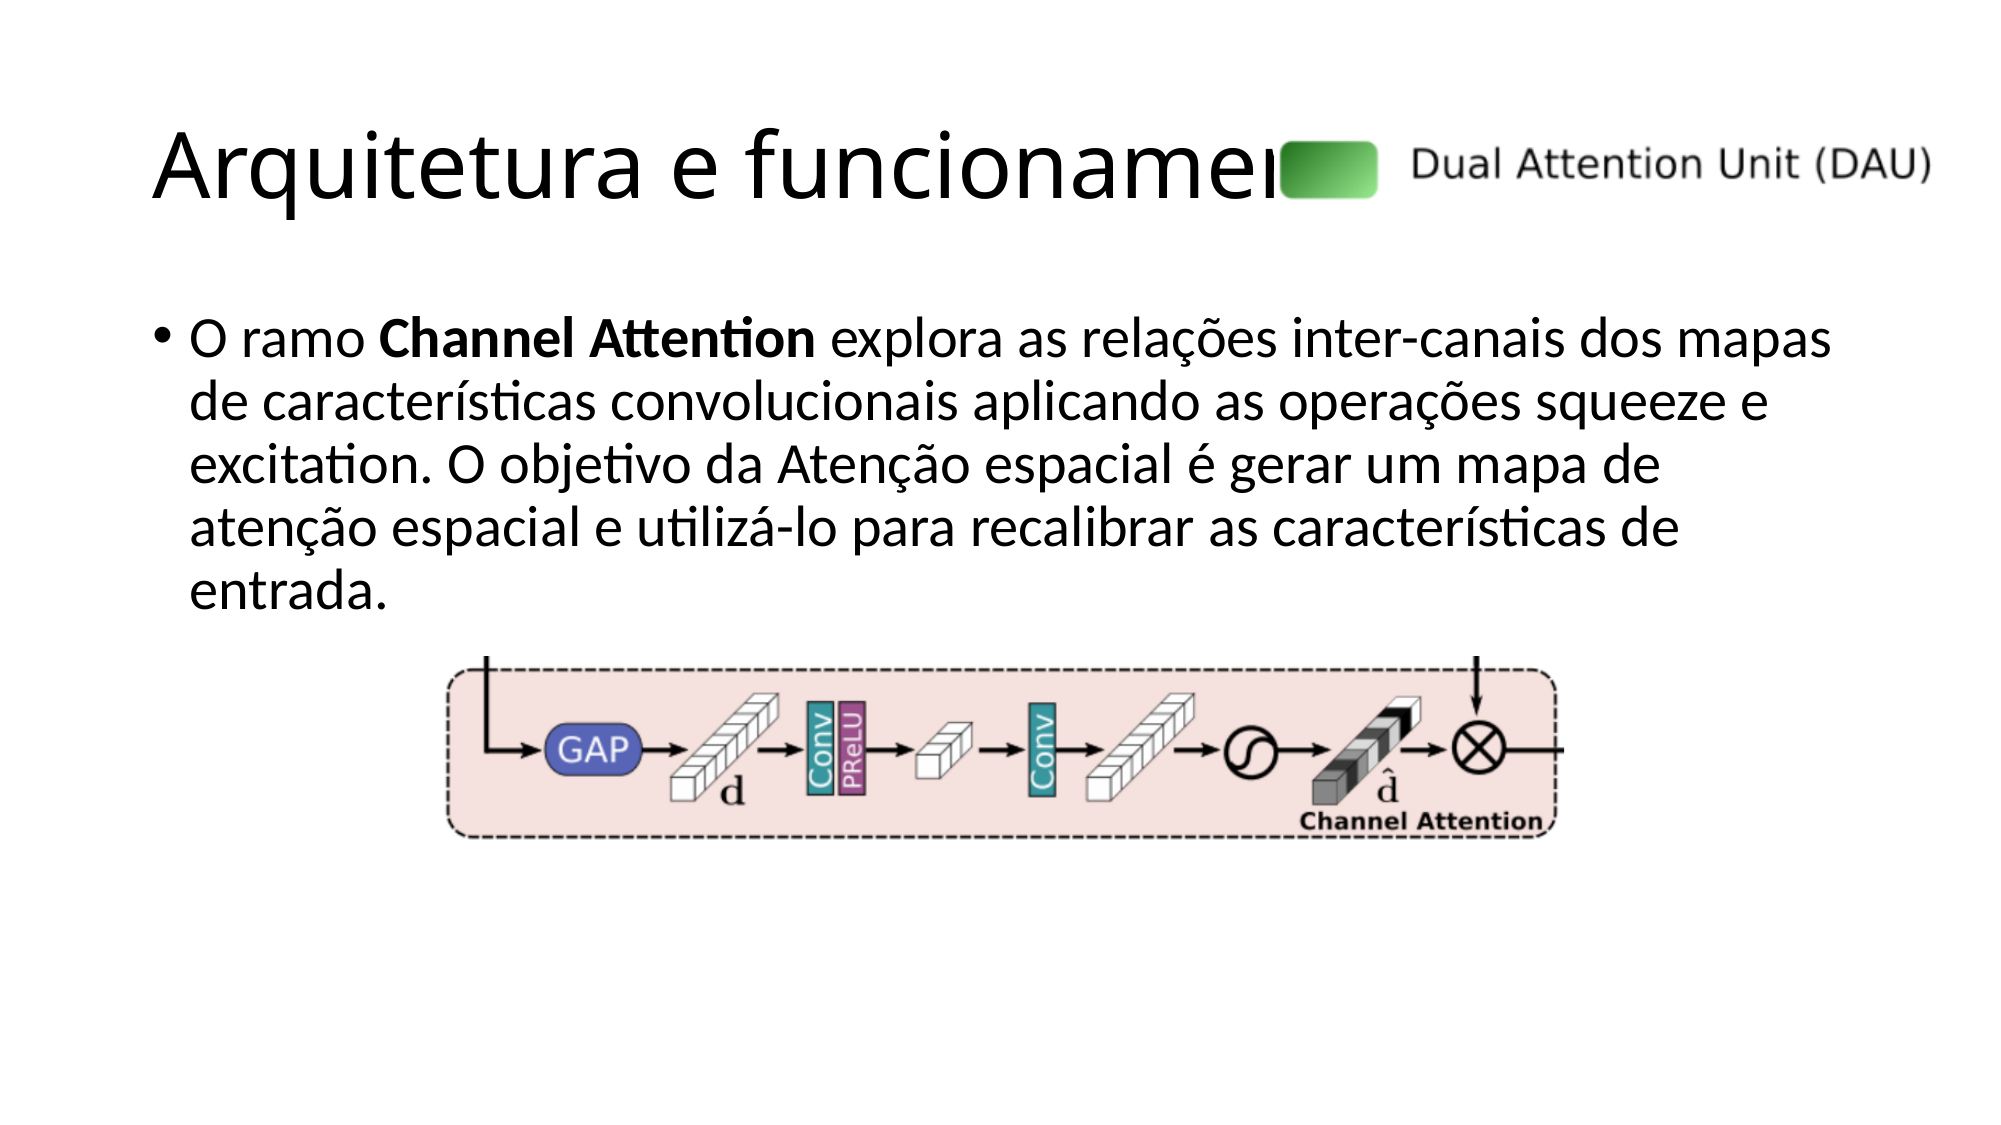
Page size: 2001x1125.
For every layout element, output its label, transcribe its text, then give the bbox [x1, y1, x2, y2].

title Arquitetura e funcionamento [137, 59, 1863, 278]
picture [435, 656, 1565, 846]
list O ramo Channel Attention explora as relações inter-canais dos mapas de características convolucionais aplicando as operações squeeze e excitation. O objetivo da Atenção espacial é gerar um mapa de atenção espacial e utilizá-lo para recalibrar as características de entrada. [137, 299, 1863, 1014]
picture [1274, 123, 1938, 214]
